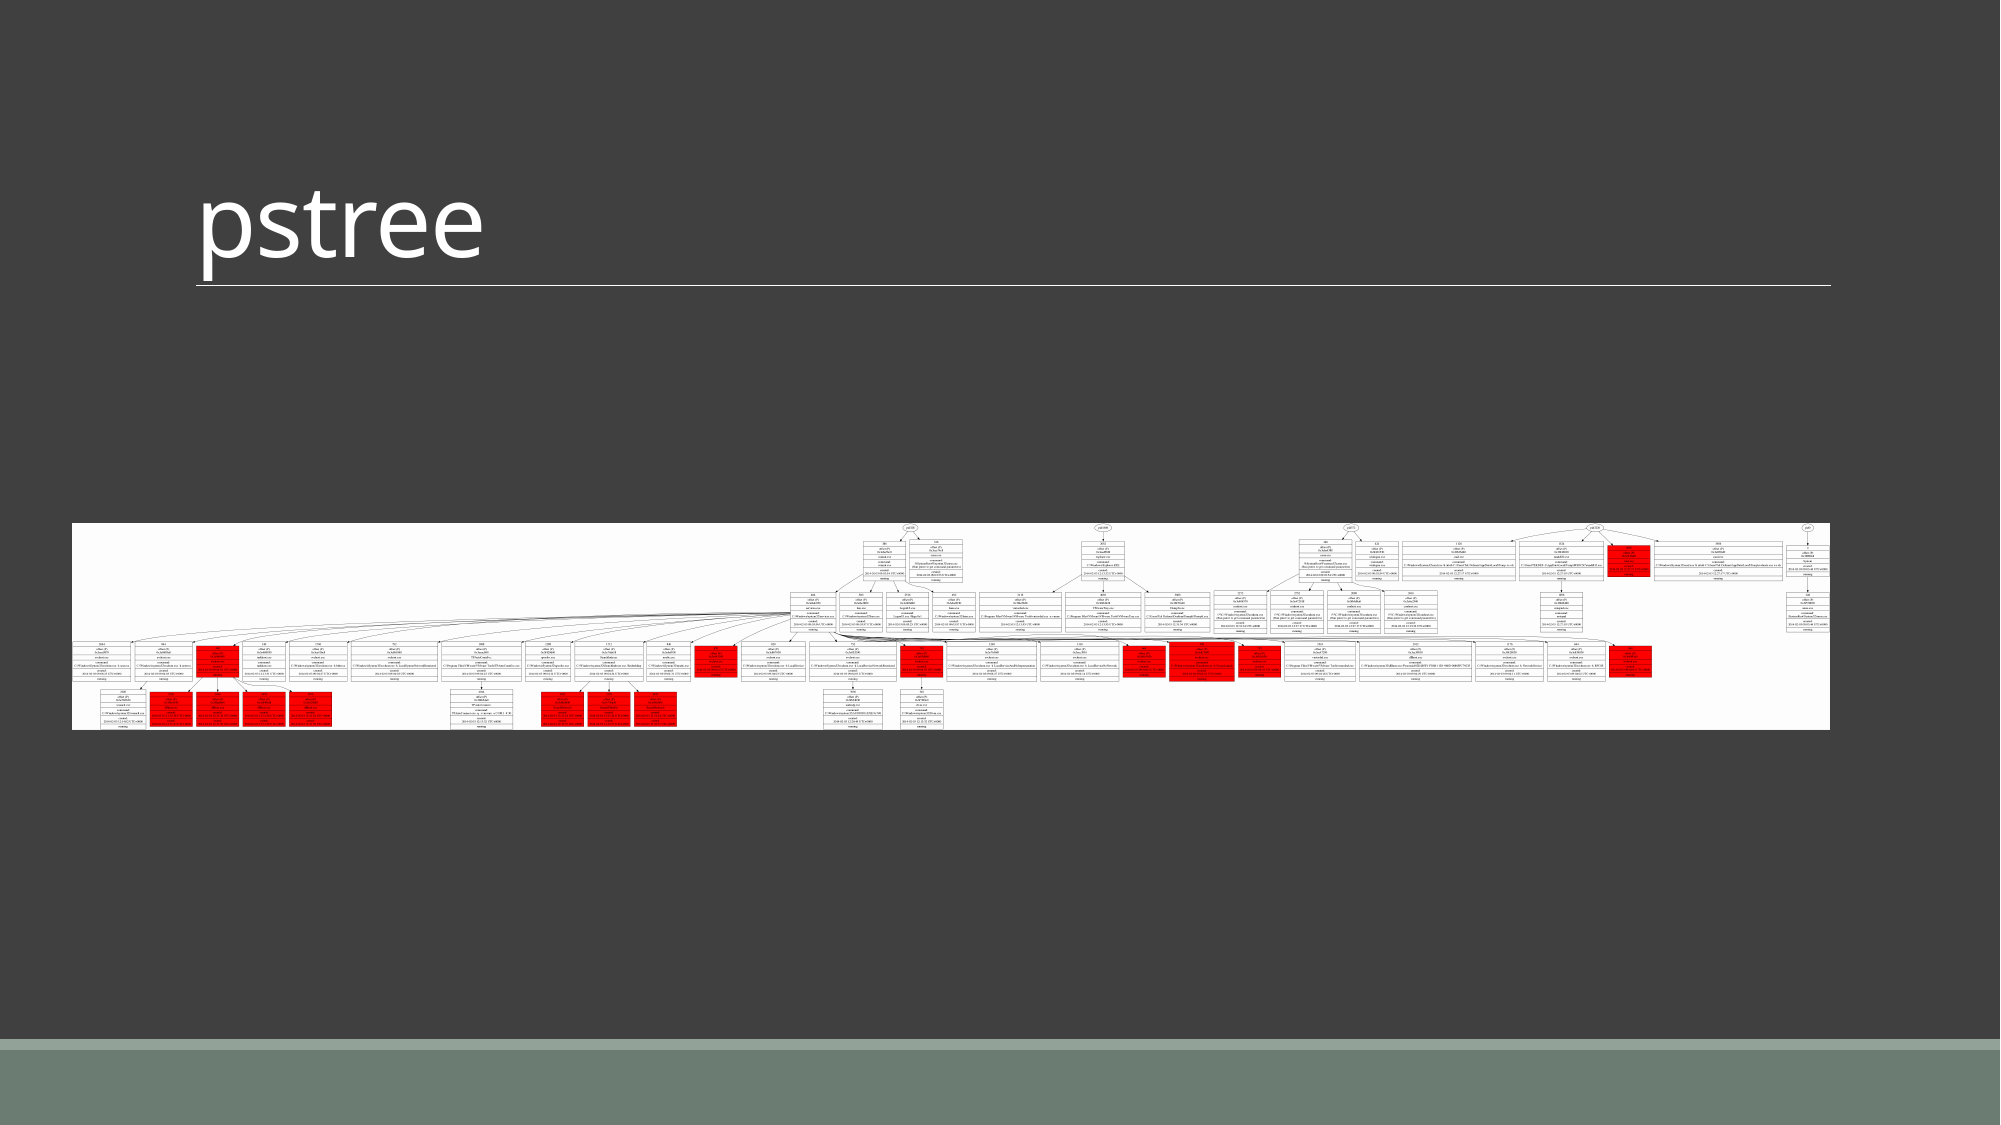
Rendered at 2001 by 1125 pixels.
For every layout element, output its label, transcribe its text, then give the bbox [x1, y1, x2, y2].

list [71, 522, 1831, 731]
title pstree [180, 47, 1830, 285]
